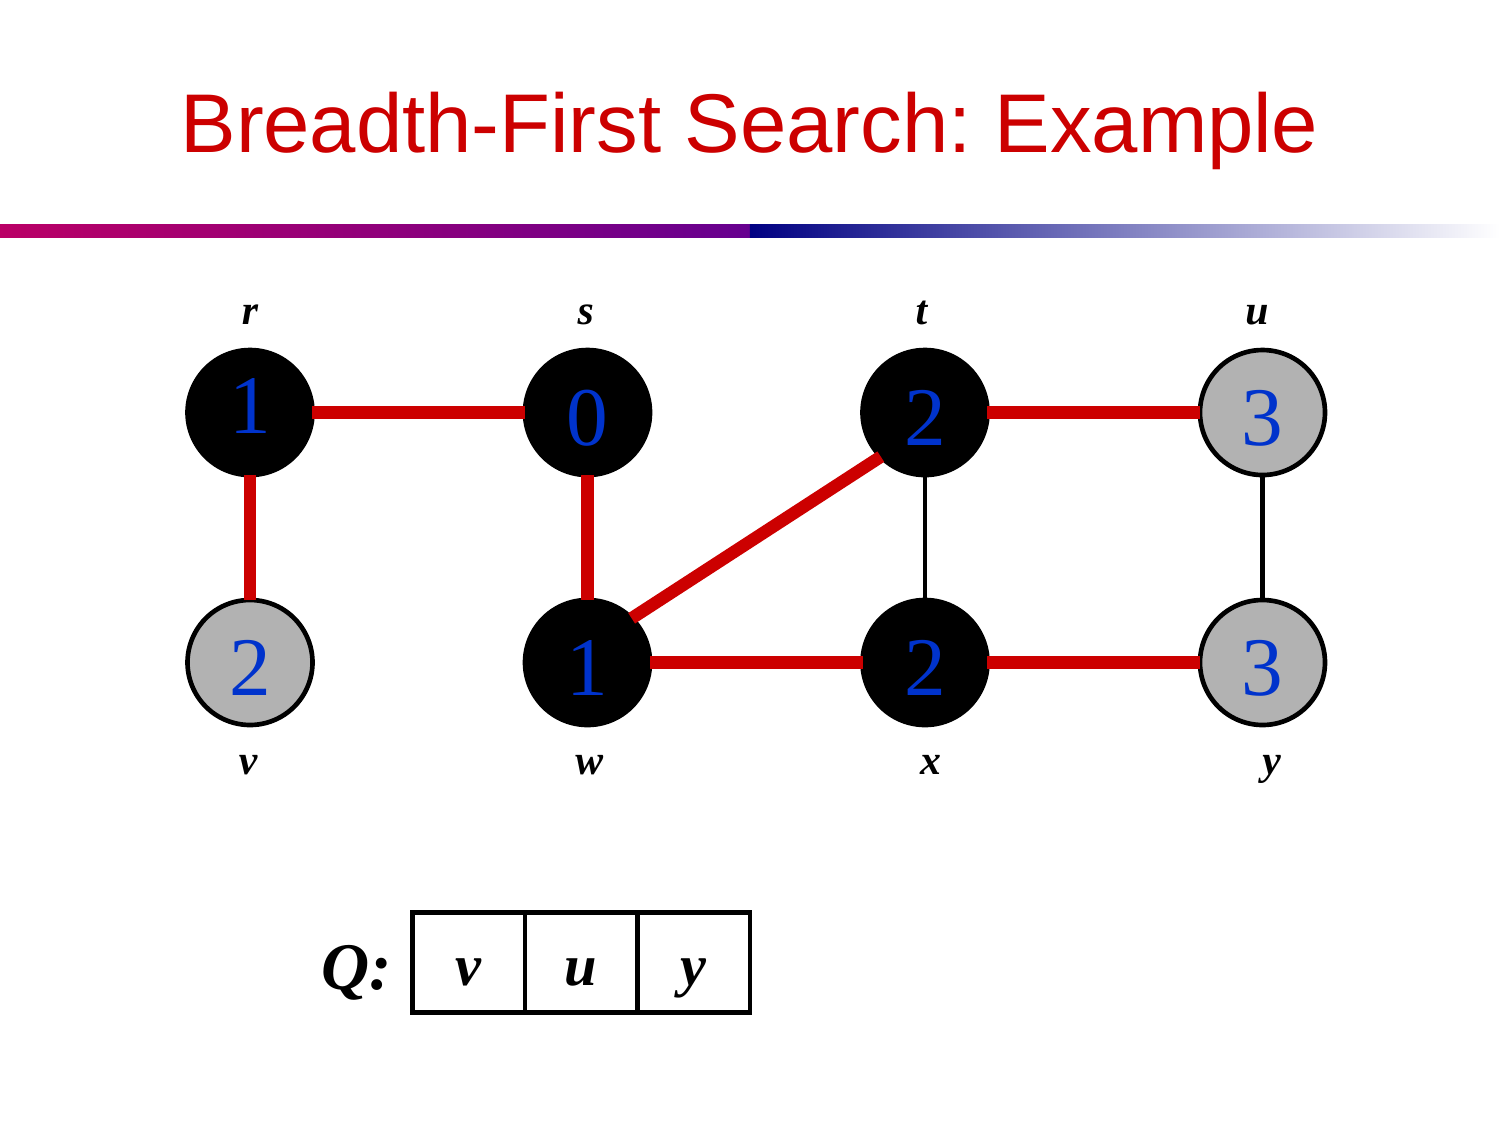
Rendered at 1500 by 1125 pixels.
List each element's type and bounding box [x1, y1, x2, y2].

text_box [227, 275, 273, 340]
text_box [300, 912, 750, 1013]
text_box [1200, 350, 1326, 475]
text_box [900, 275, 942, 340]
text_box [1230, 275, 1284, 340]
text_box [525, 600, 650, 790]
text_box [525, 350, 988, 790]
title [75, 37, 1425, 200]
text_box [187, 350, 313, 475]
text_box [1200, 600, 1326, 790]
text_box [187, 600, 313, 790]
text_box [562, 275, 609, 340]
text_box [862, 350, 988, 475]
